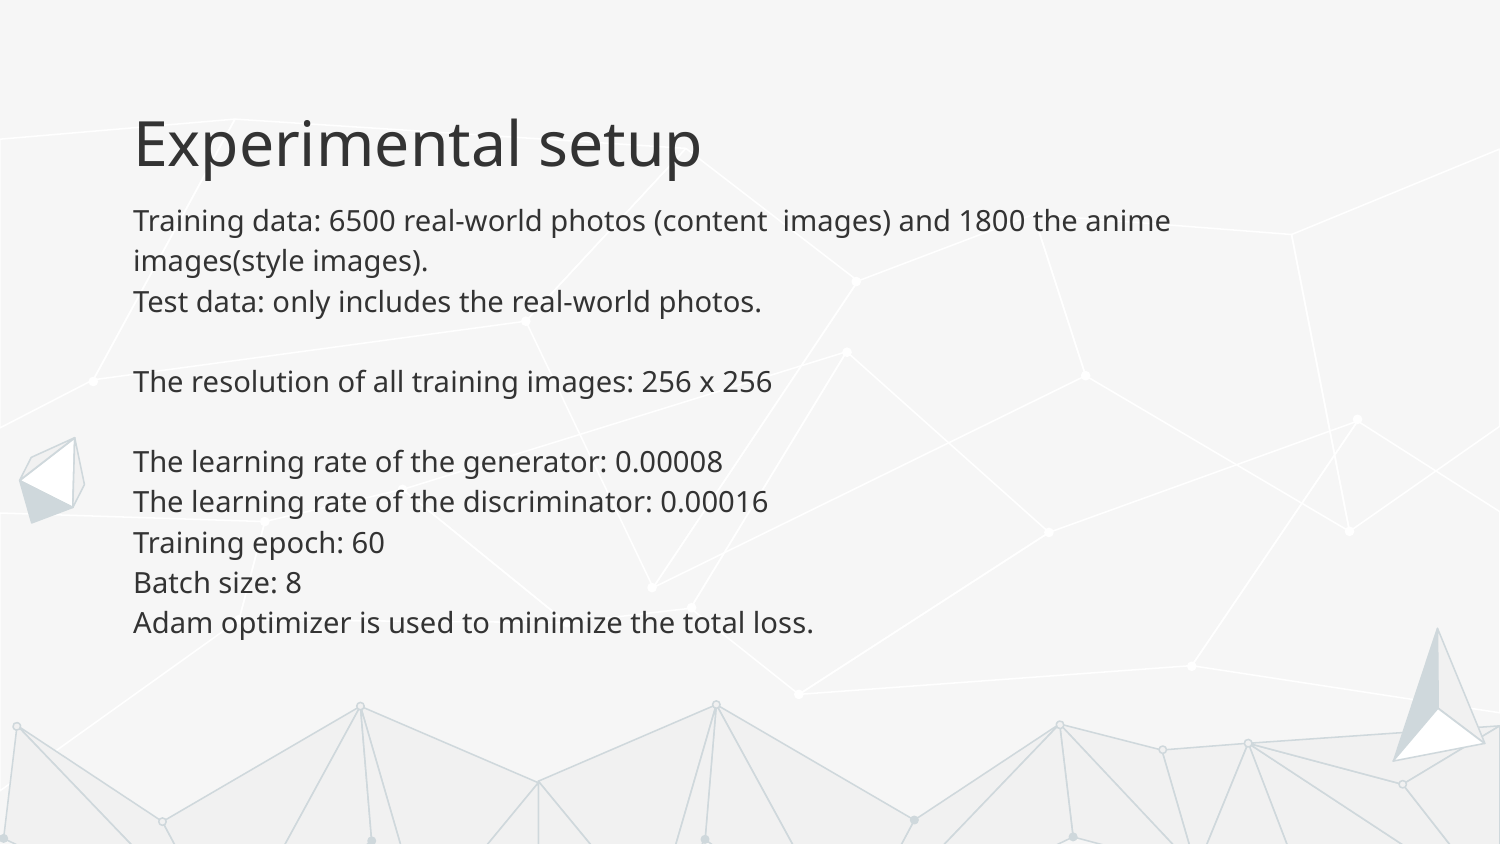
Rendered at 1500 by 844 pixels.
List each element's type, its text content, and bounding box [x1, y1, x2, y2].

title Experimental setup [118, 88, 1382, 183]
list Training data: 6500 real-world photos (content images) and 1800 the anime images(style images). Test data: only includes the real-world photos. The resolution of all training images: 256 x 256 The learning rate of the generator: 0.00008 The learning rate of the discriminator: 0.00016 Training epoch: 60 Batch size: 8 Adam optimizer is used to minimize the total loss. [118, 182, 1345, 685]
